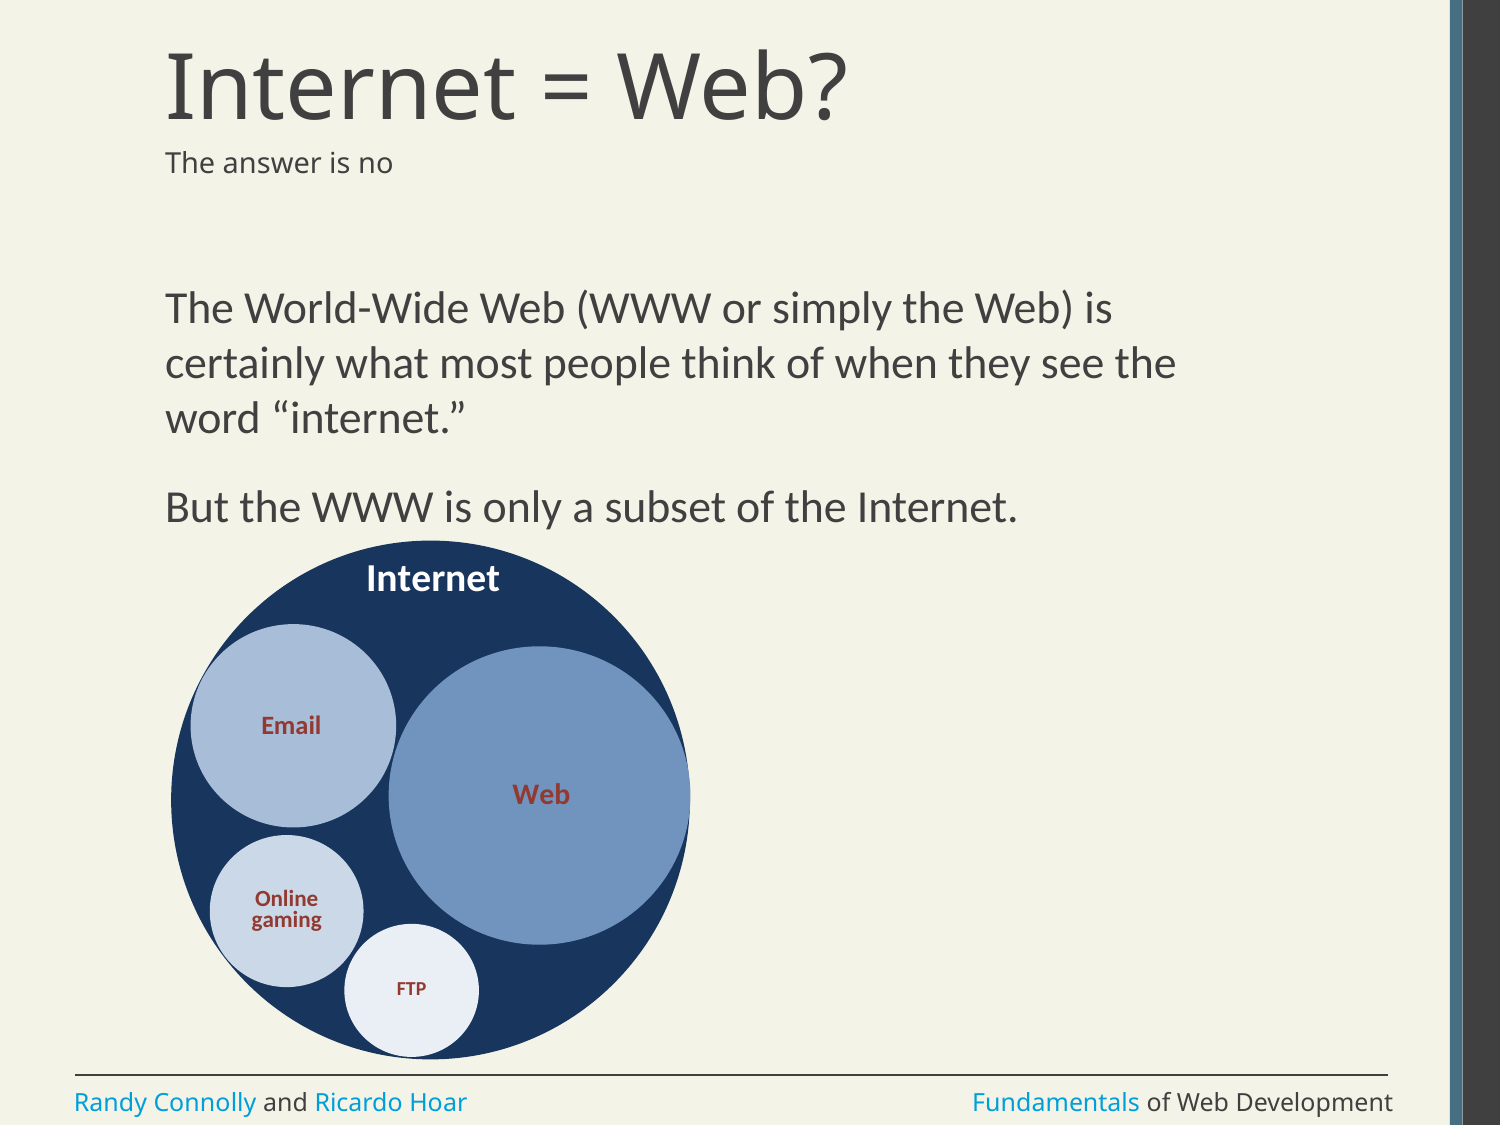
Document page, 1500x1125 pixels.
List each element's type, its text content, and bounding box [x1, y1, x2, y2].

list The answer is no [150, 137, 1200, 188]
list The World-Wide Web (WWW or simply the Web) is certainly what most people think of when they see the word “internet.” But the WWW is only a subset of the Internet. [150, 270, 1200, 1013]
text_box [167, 537, 694, 1063]
title Internet = Web? [150, 20, 1425, 188]
